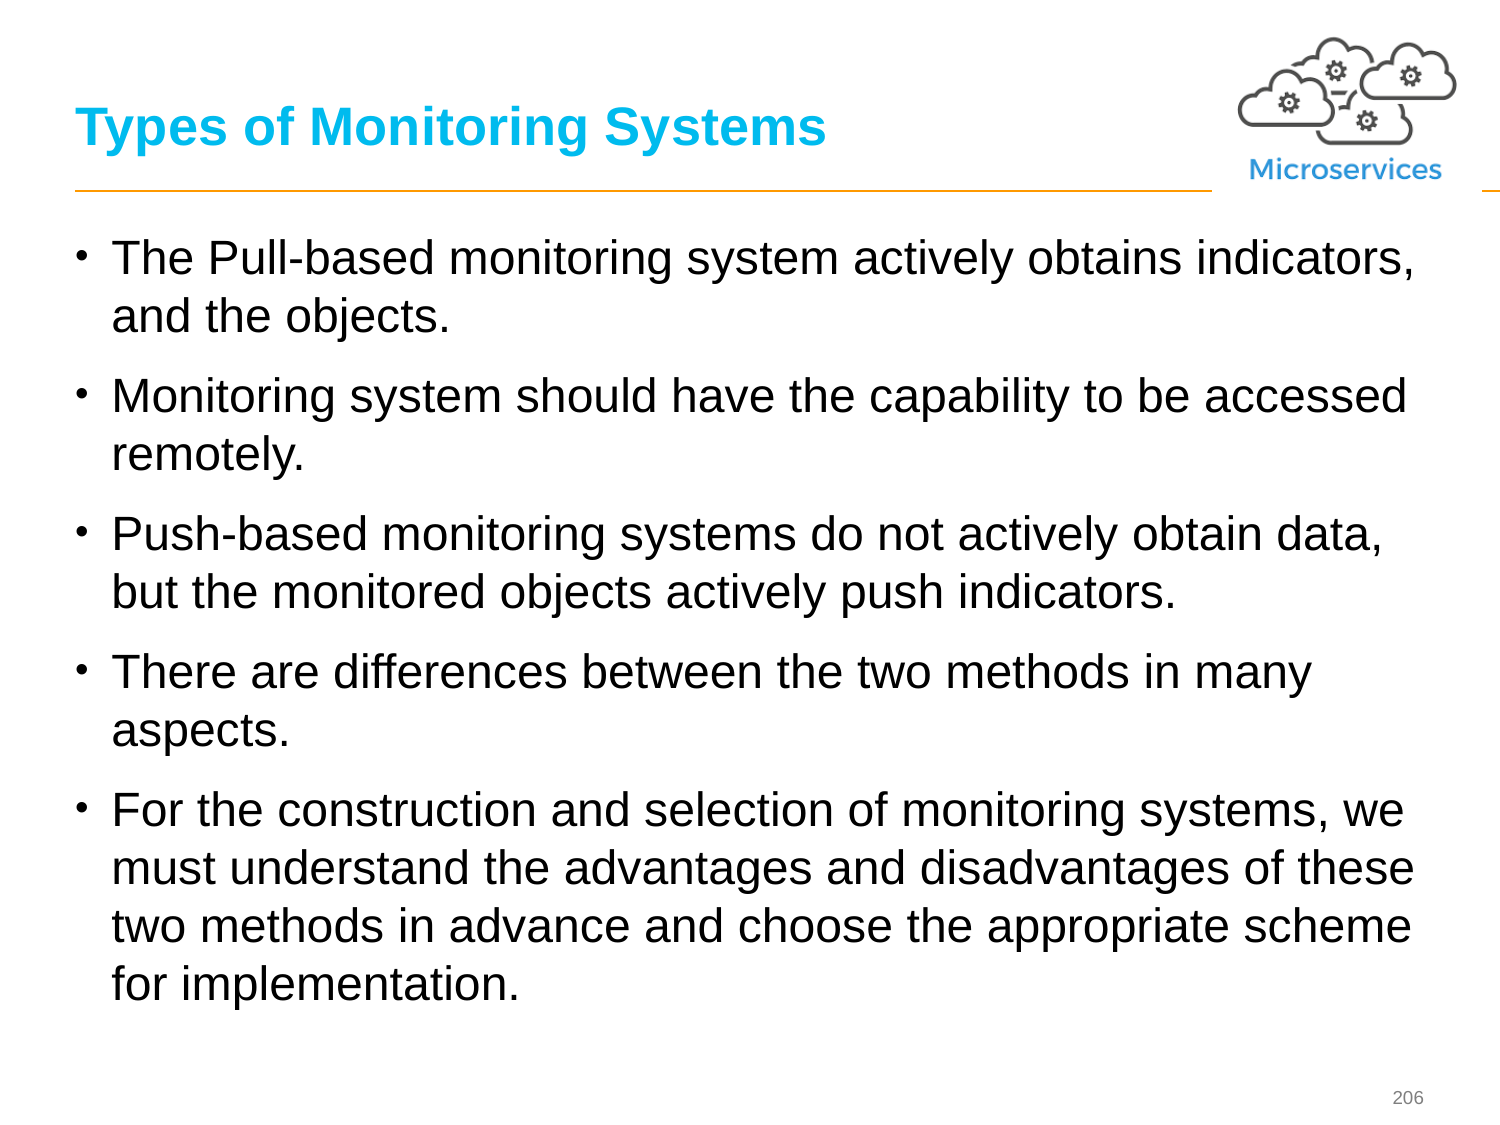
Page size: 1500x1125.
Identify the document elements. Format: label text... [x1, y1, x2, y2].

title Types of Monitoring Systems [75, 27, 1422, 157]
list The Pull-based monitoring system actively obtains indicators, and the objects. Monitoring system should have the capability to be accessed remotely. Push-based monitoring systems do not actively obtain data, but the monitored objects actively push indicators. There are differences between the two methods in many aspects. For the construction and selection of monitoring systems, we must understand the advantages and disadvantages of these two methods in advance and choose the appropriate scheme for implementation. [75, 226, 1425, 1018]
picture [1212, 1, 1482, 203]
